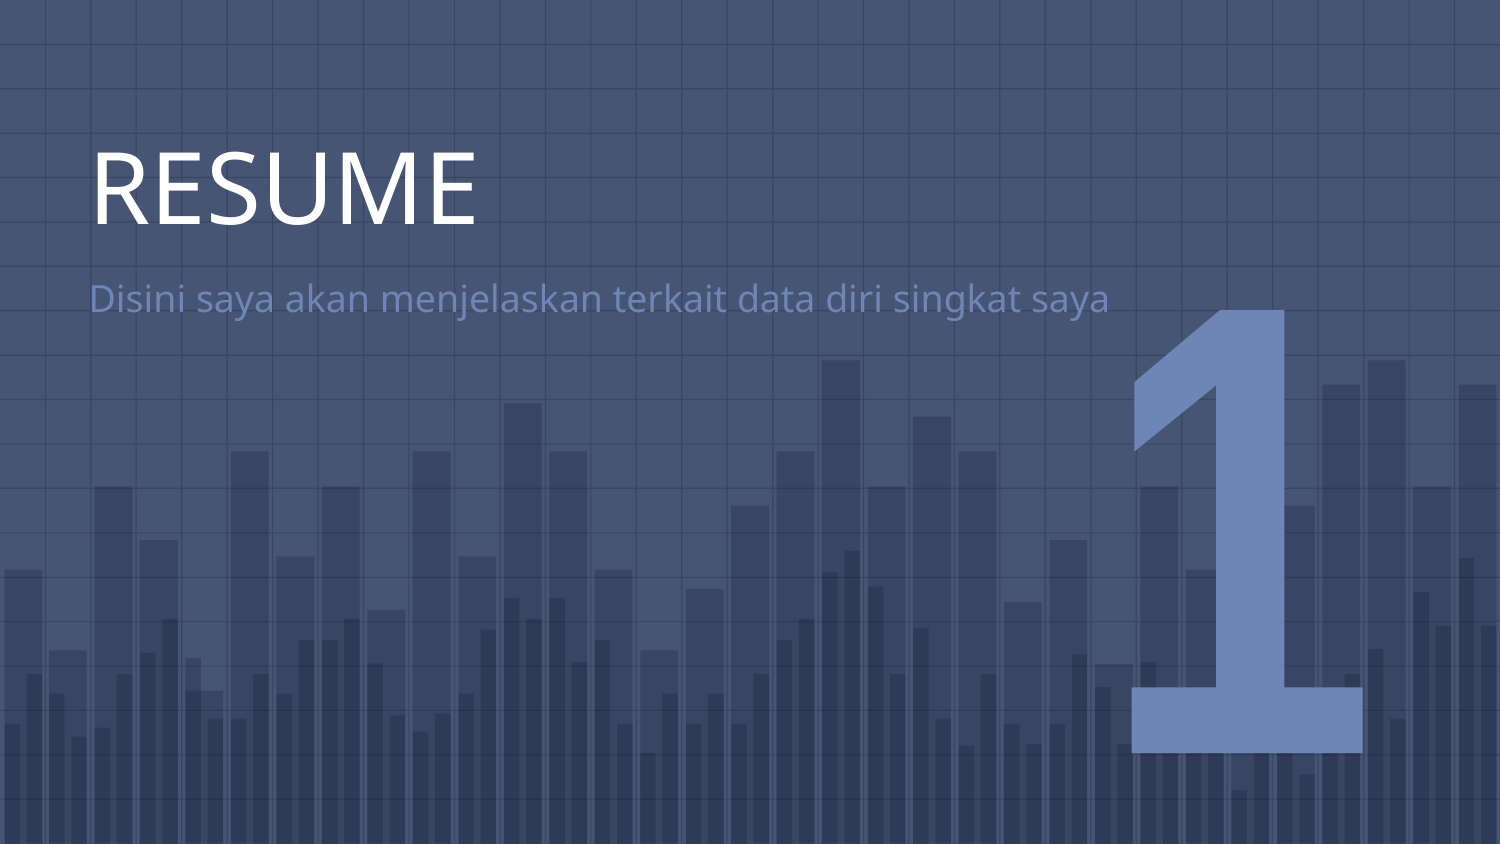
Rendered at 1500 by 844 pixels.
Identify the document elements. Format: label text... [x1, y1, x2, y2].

title RESUME [73, 109, 1349, 260]
subtitle Disini saya akan menjelaskan terkait data diri singkat saya [73, 260, 1349, 389]
